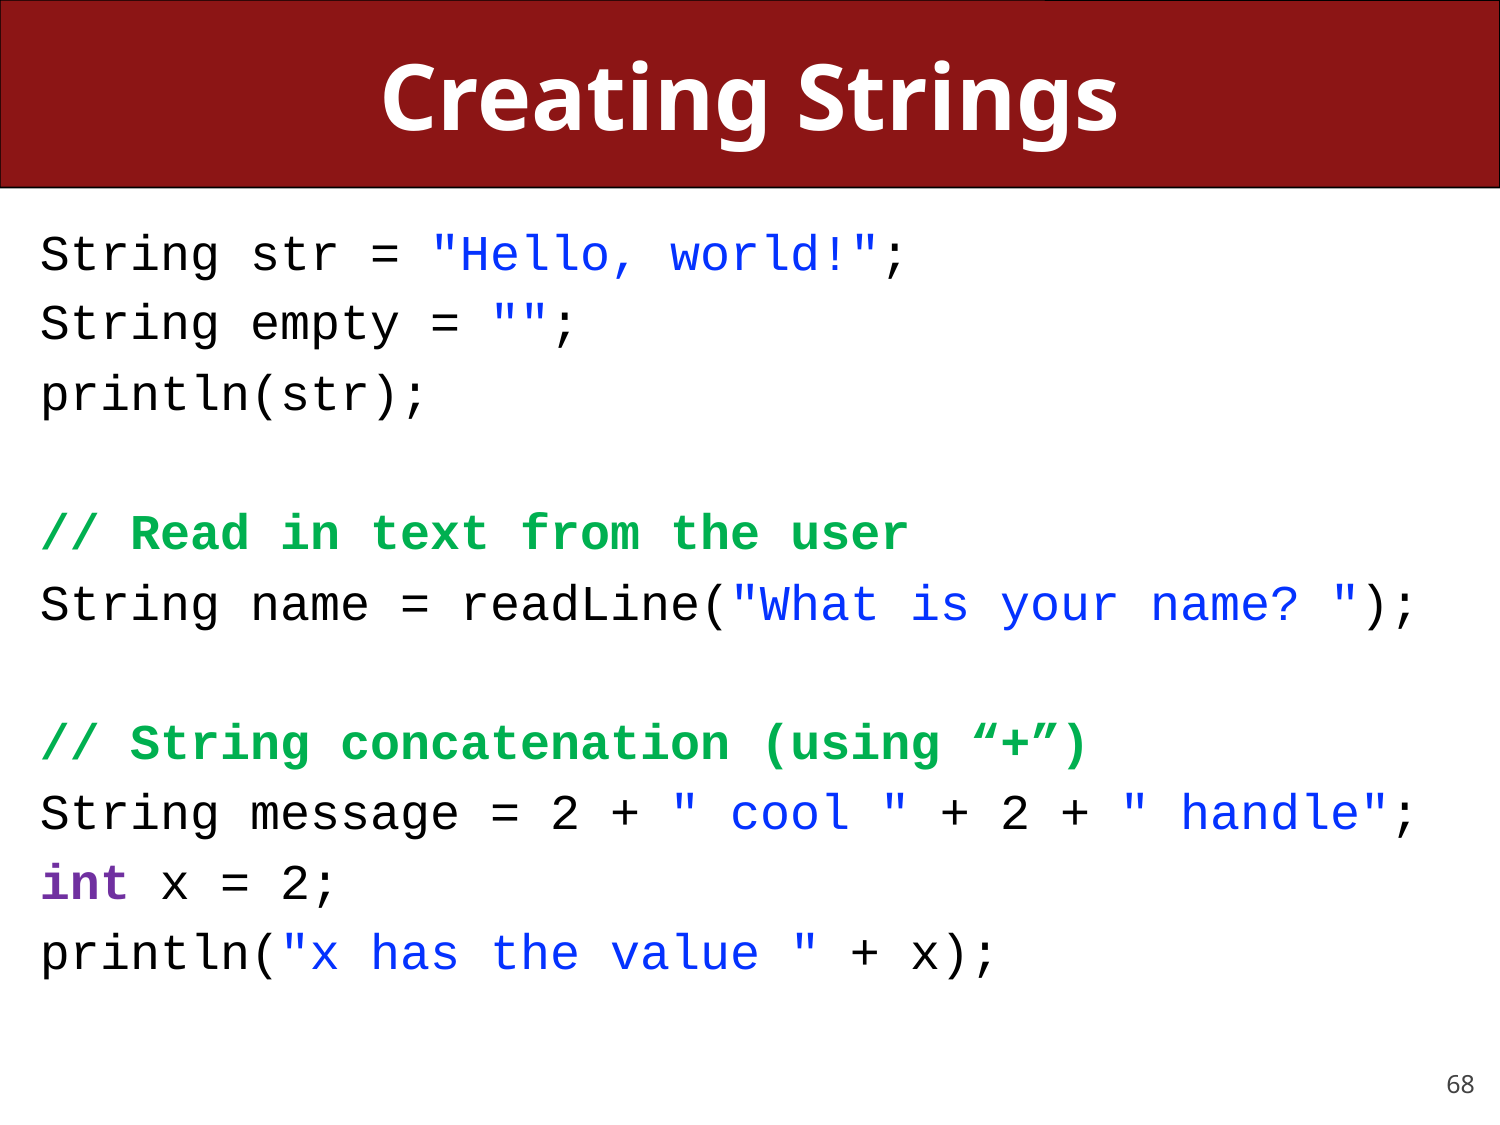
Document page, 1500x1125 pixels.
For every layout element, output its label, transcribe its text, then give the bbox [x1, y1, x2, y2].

list String str = "Hello, world!"; String empty = ""; println(str); // Read in text from the user String name = readLine("What is your name? "); // String concatenation (using “+”) String message = 2 + " cool " + 2 + " handle"; int x = 2; println("x has the value " + x); [24, 212, 1475, 1063]
title Creating Strings [75, 0, 1425, 188]
